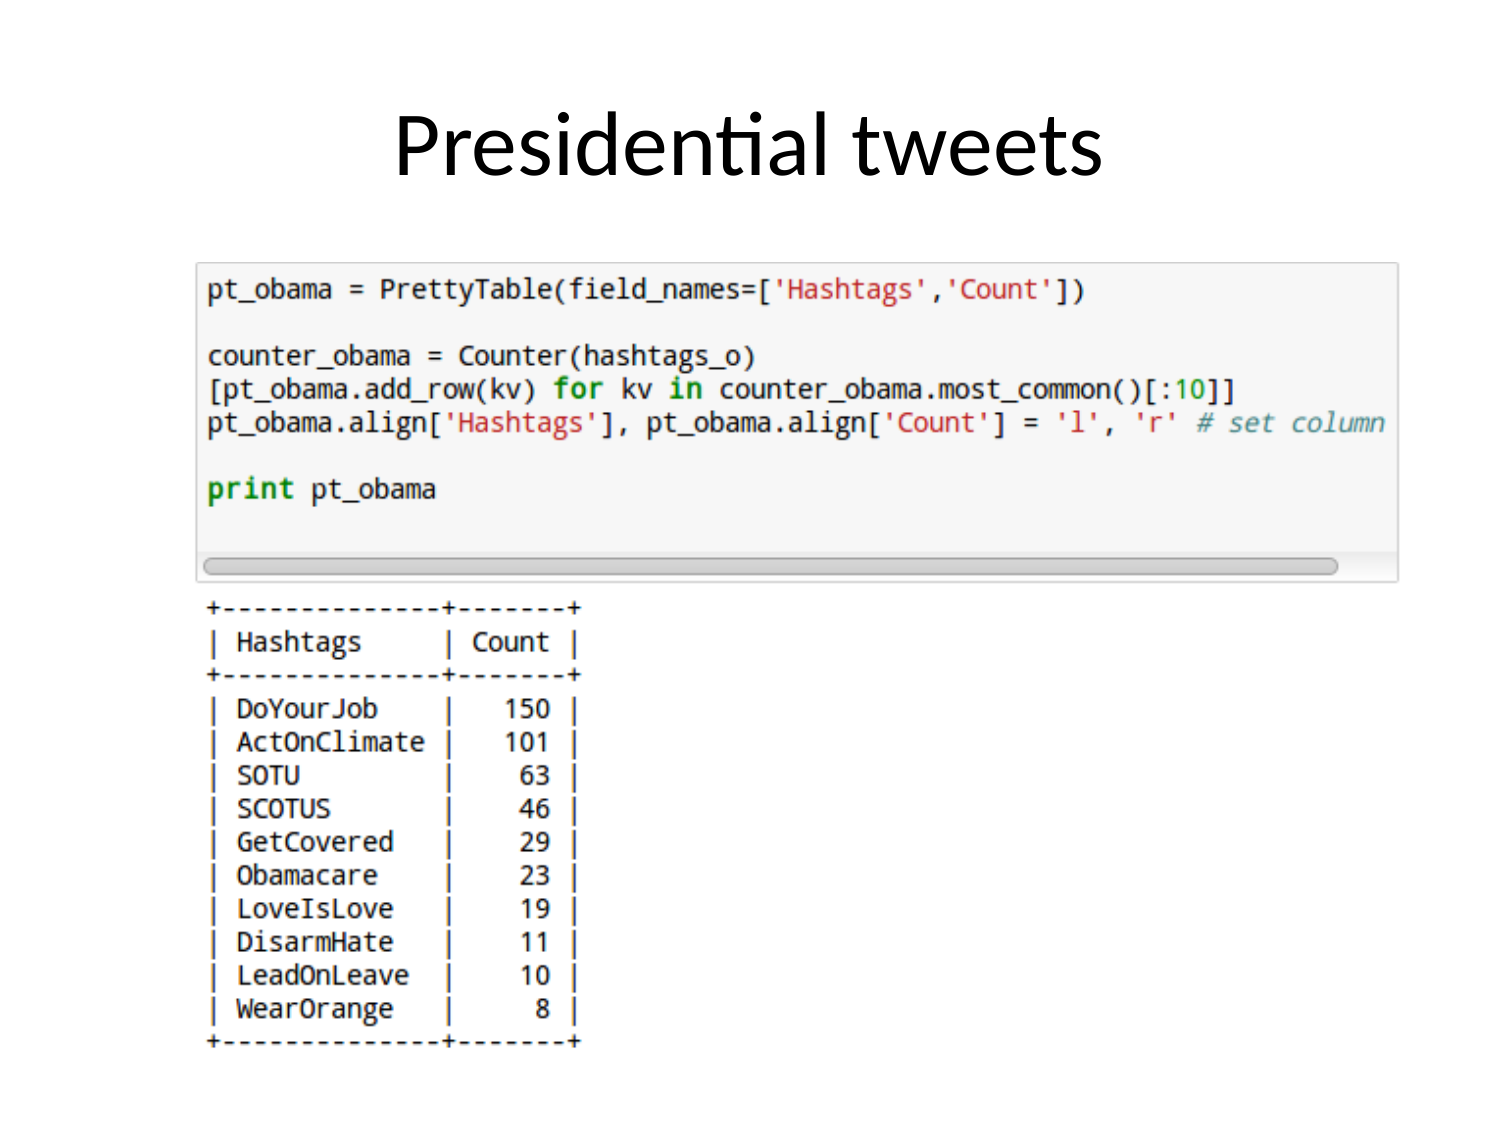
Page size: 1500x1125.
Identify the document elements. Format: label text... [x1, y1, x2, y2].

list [190, 262, 1426, 1051]
title Presidential tweets [75, 45, 1425, 233]
